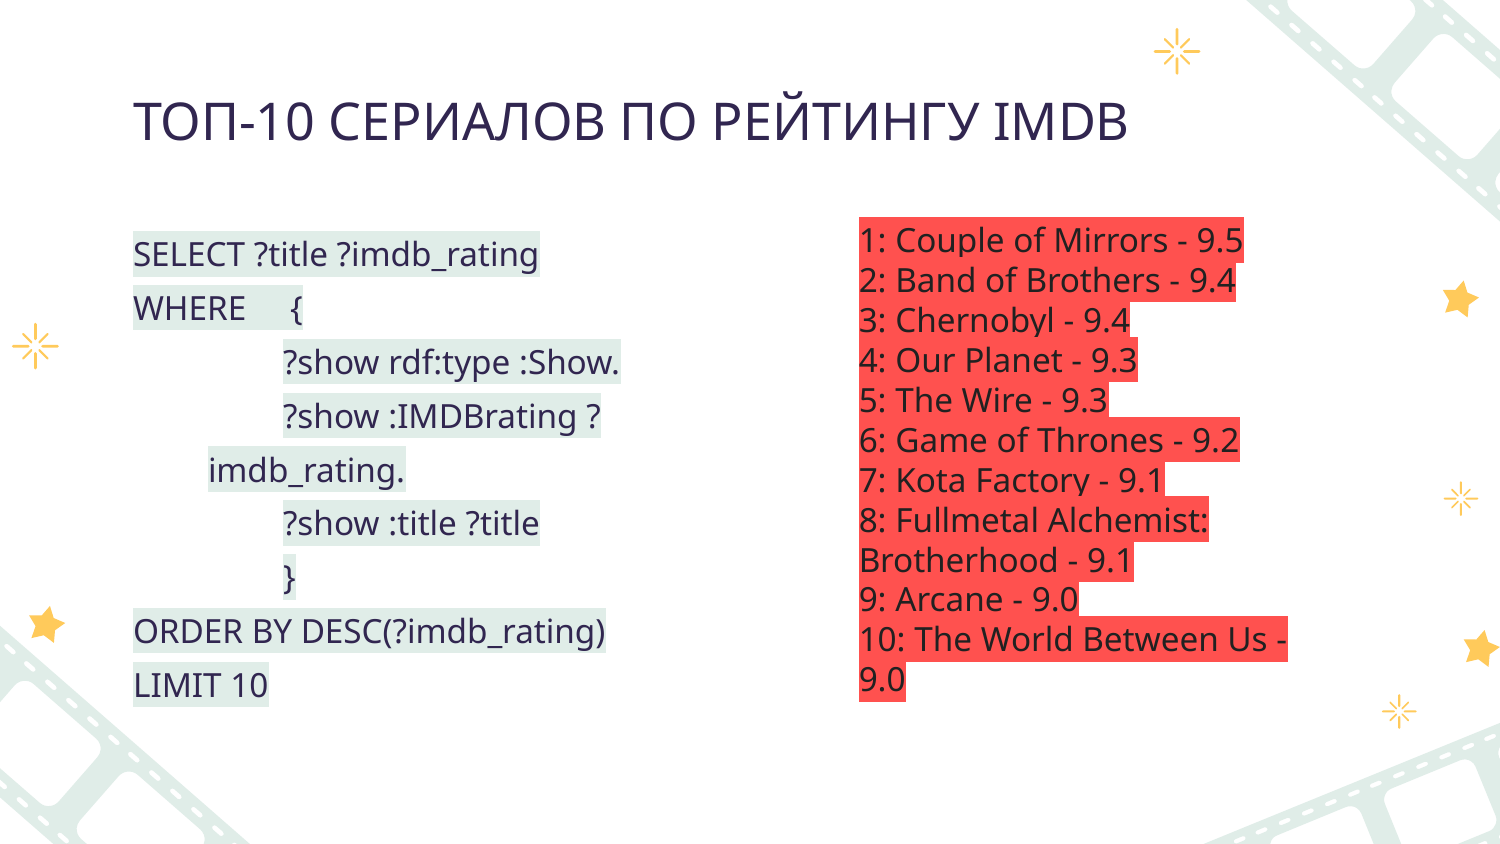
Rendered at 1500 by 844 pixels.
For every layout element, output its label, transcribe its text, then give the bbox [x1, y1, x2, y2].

text_box SELECT ?title ?imdb_rating WHERE { ?show rdf:type :Show. ?show :IMDBrating ?imdb_rating. ?show :title ?title } ORDER BY DESC(?imdb_rating) LIMIT 10 [118, 204, 777, 719]
title ТОП-10 СЕРИАЛОВ ПО РЕЙТИНГУ IMDB [118, 72, 1382, 167]
text_box 1: Couple of Mirrors - 9.5 2: Band of Brothers - 9.4 3: Chernobyl - 9.4 4: Our Planet - 9.3 5: The Wire - 9.3 6: Game of Thrones - 9.2 7: Kota Factory - 9.1 8: Fullmetal Alchemist: Brotherhood - 9.1 9: Arcane - 9.0 10: The World Between Us - 9.0 [843, 204, 1336, 714]
